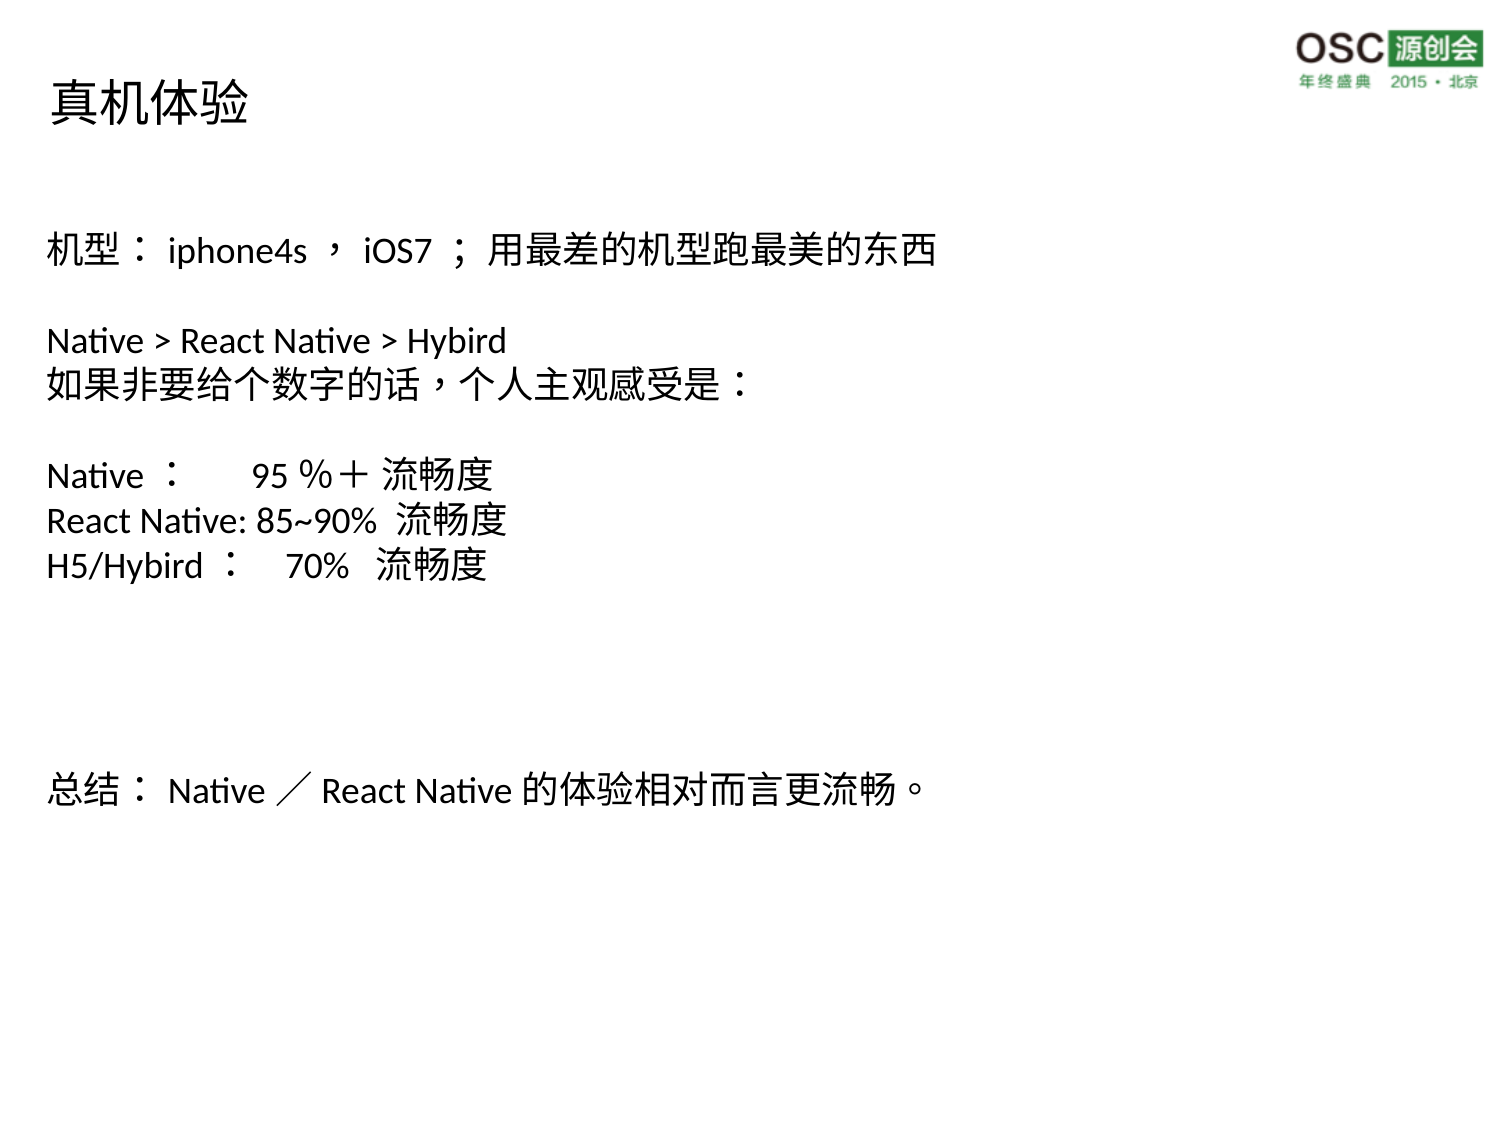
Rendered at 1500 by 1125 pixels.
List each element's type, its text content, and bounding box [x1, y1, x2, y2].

title 真机体验 [0, 12, 959, 191]
text_box 机型：iphone4s，iOS7 ；用最差的机型跑最美的东西 Native > React Native > Hybird 如果非要给个数字的话，个人主观感受是： Native： 95％＋ 流畅度 React Native: 85~90% 流畅度 H5/Hybird： 70% 流畅度 总结：Native／React Native的体验相对而言更流畅。 [31, 218, 1110, 818]
picture [1274, 7, 1500, 106]
